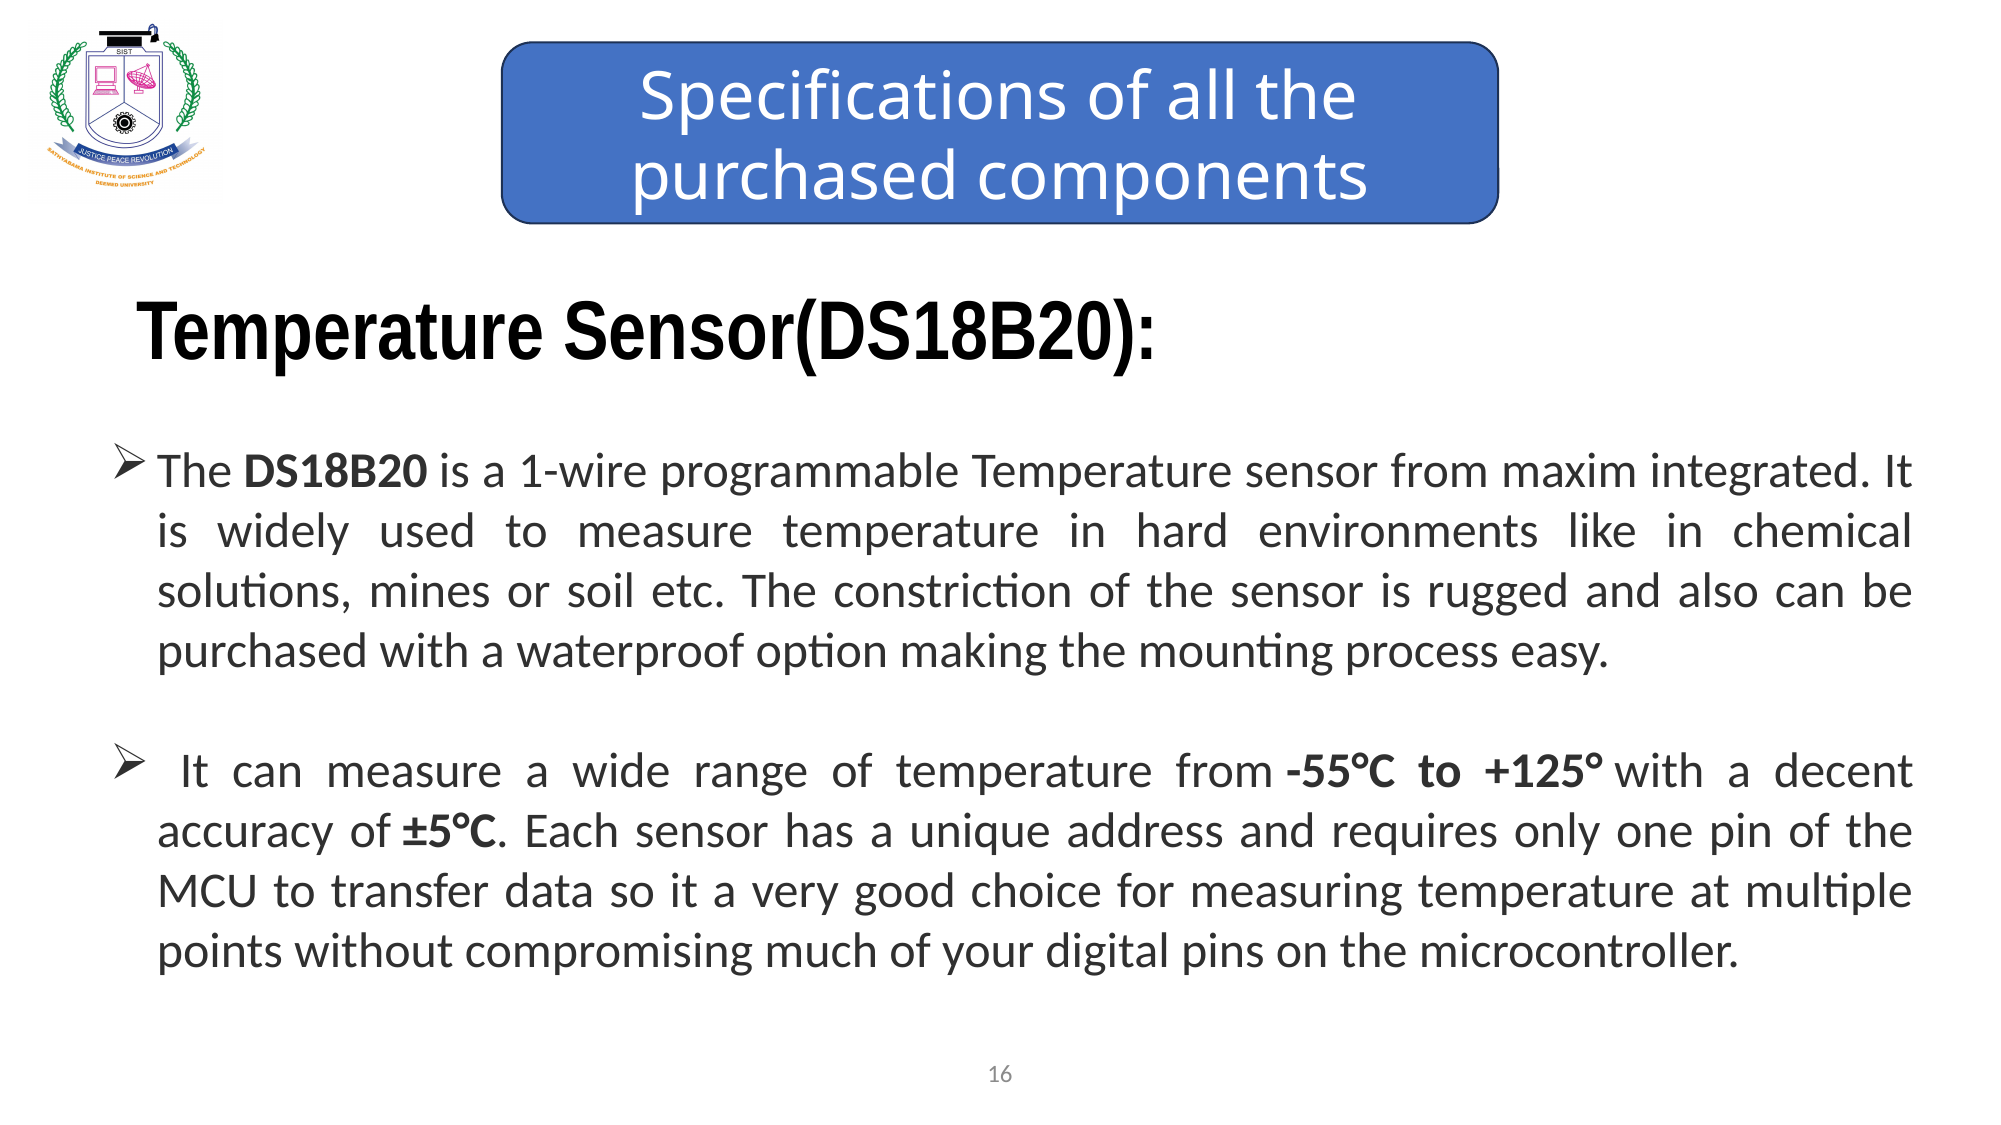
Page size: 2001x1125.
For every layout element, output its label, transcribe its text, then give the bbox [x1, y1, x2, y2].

text_box Specifications of all the purchased components [500, 41, 1500, 225]
picture [28, 19, 223, 204]
text_box Temperature Sensor(DS18B20): [121, 268, 1175, 384]
text_box The DS18B20 is a 1-wire programmable Temperature sensor from maxim integrated. It is widely used to measure temperature in hard environments like in chemical solutions, mines or soil etc. The constriction of the sensor is rugged and also can be purchased with a waterproof option making the mounting process easy. It can measure a wide range of temperature from -55°C to +125° with a decent accuracy of ±5°C. Each sensor has a unique address and requires only one pin of the MCU to transfer data so it a very good choice for measuring temperature at multiple points without compromising much of your digital pins on the microcontroller. [95, 429, 1929, 985]
footer 16 [662, 1042, 1338, 1103]
